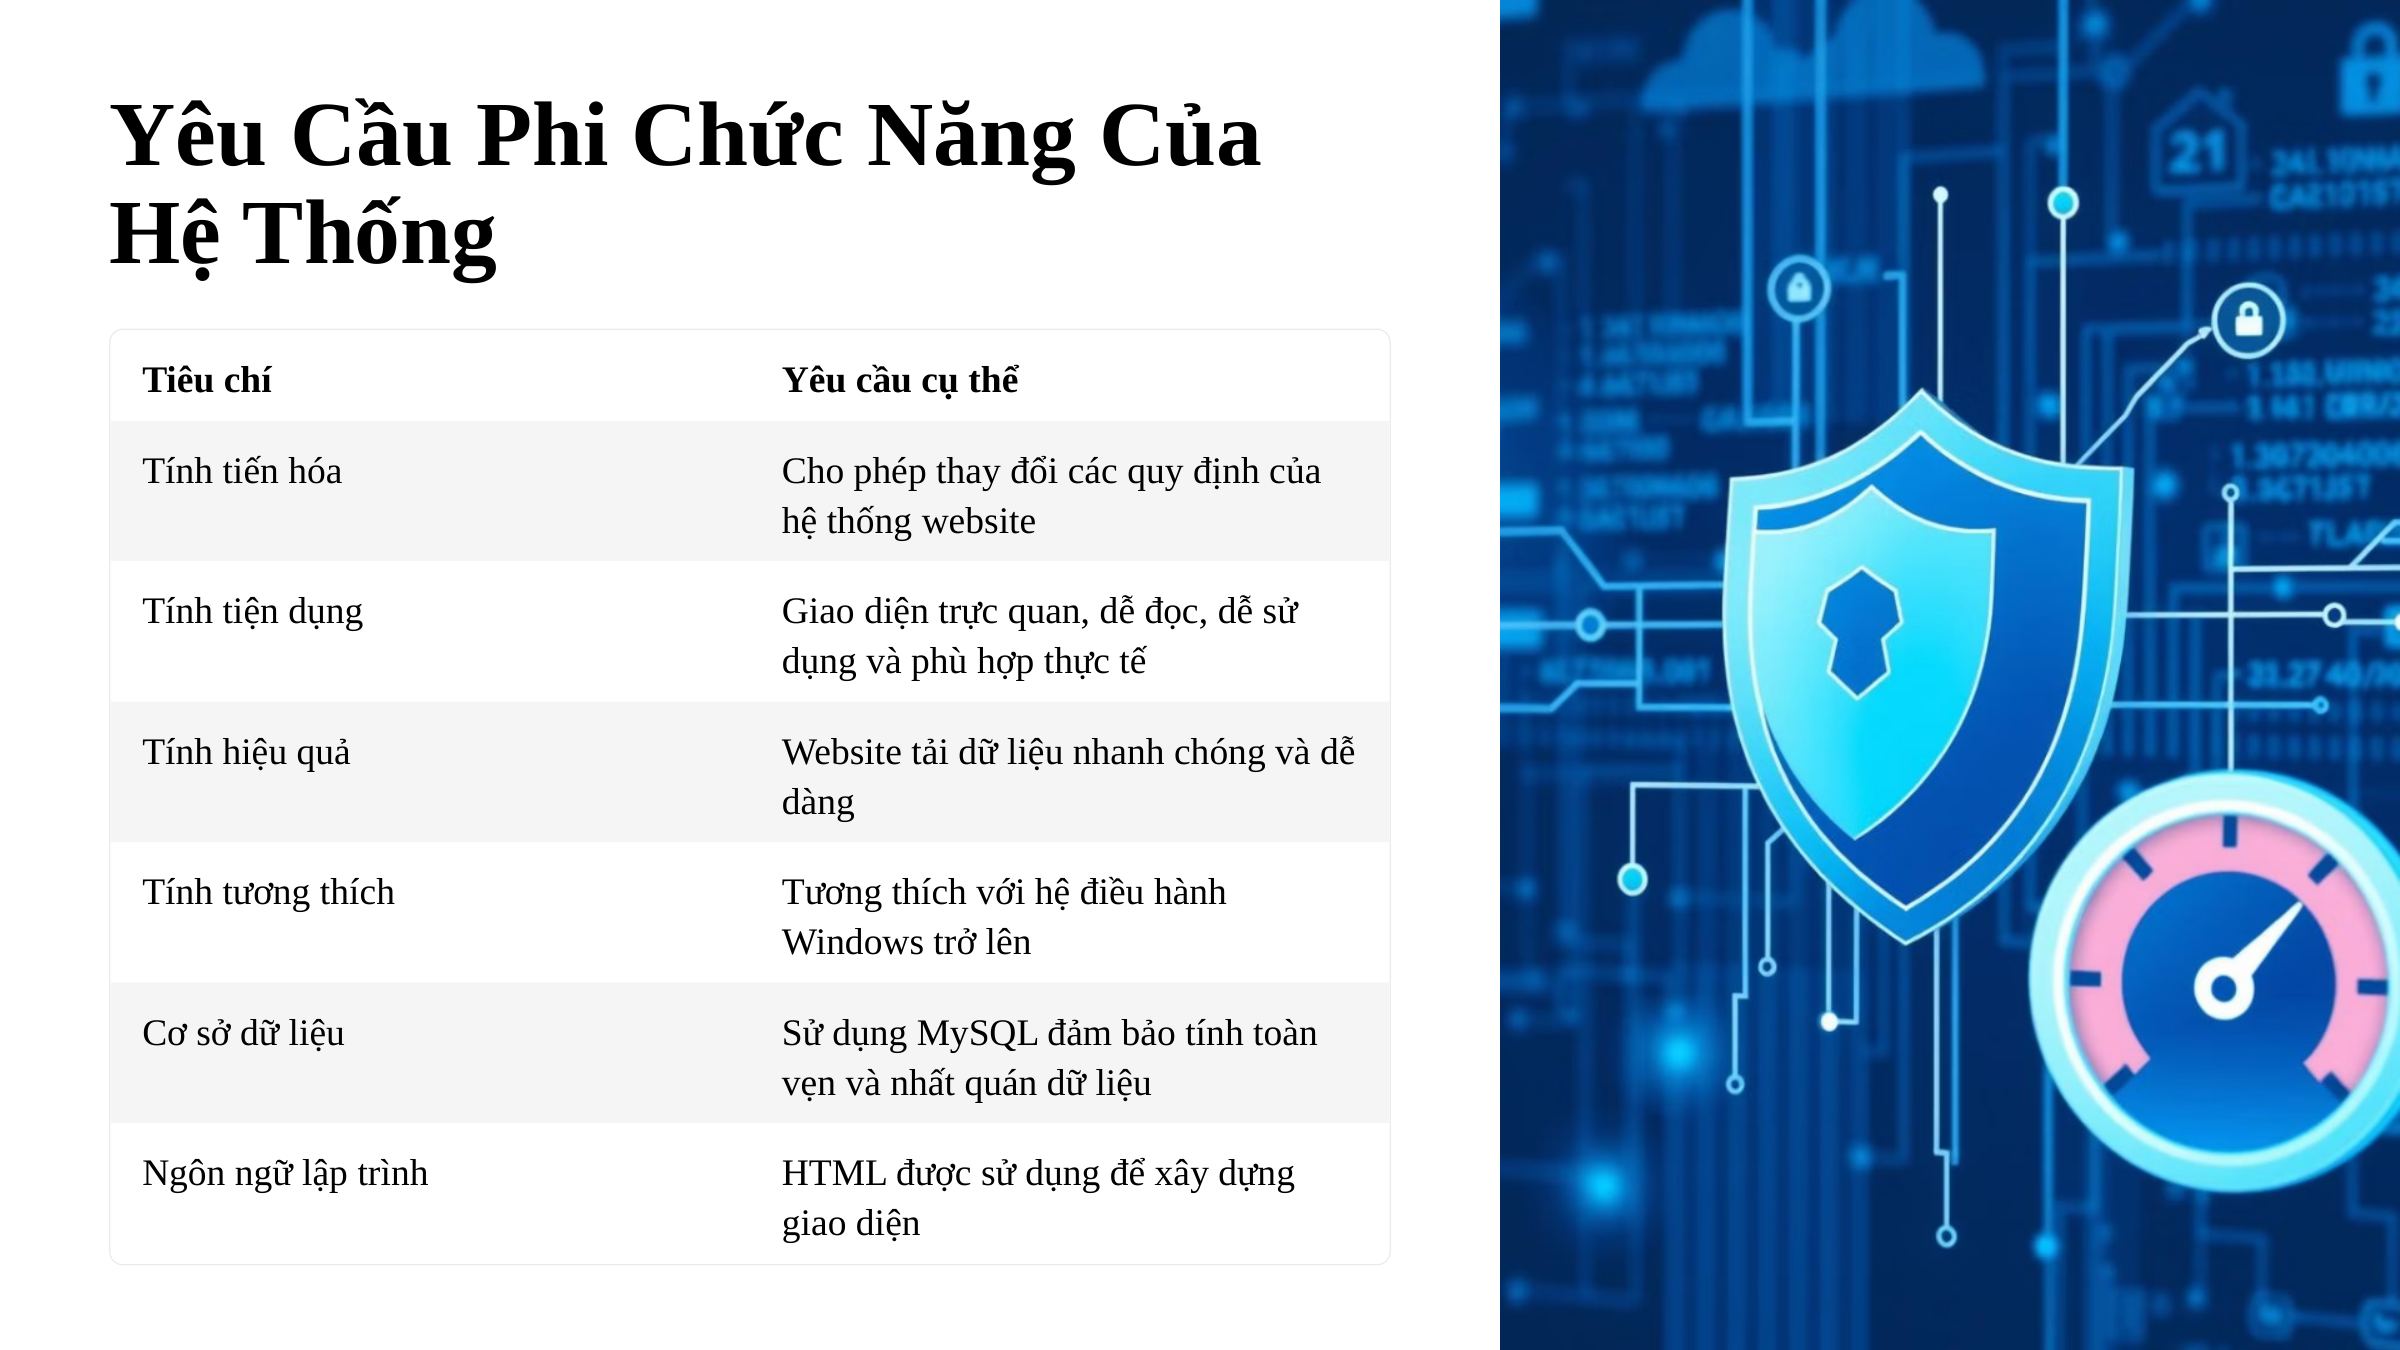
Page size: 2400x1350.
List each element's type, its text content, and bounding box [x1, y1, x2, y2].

text_box [111, 982, 1389, 1123]
text_box Yêu Cầu Phi Chức Năng Của Hệ Thống [109, 86, 1391, 283]
text_box Tính tiến hóa [142, 440, 718, 491]
text_box [111, 842, 1389, 982]
text_box Tính tương thích [142, 862, 718, 913]
text_box Tiêu chí [142, 350, 718, 401]
text_box [111, 330, 1389, 420]
text_box Tương thích với hệ điều hành Windows trở lên [781, 862, 1358, 963]
text_box Cơ sở dữ liệu [142, 1002, 718, 1053]
text_box Tính tiện dụng [142, 581, 718, 632]
text_box HTML được sử dụng để xây dựng giao diện [781, 1143, 1358, 1244]
text_box Cho phép thay đổi các quy định của hệ thống website [781, 440, 1358, 542]
text_box Ngôn ngữ lập trình [142, 1143, 718, 1194]
text_box Tính hiệu quả [142, 721, 718, 772]
text_box [111, 701, 1389, 842]
text_box Giao diện trực quan, dễ đọc, dễ sử dụng và phù hợp thực tế [781, 581, 1358, 682]
text_box Website tải dữ liệu nhanh chóng và dễ dàng [781, 721, 1358, 823]
picture [1499, 0, 2400, 1350]
text_box [111, 561, 1389, 701]
text_box [111, 1123, 1389, 1264]
text_box Yêu cầu cụ thể [781, 350, 1358, 401]
text_box Sử dụng MySQL đảm bảo tính toàn vẹn và nhất quán dữ liệu [781, 1002, 1358, 1103]
text_box [111, 420, 1389, 561]
